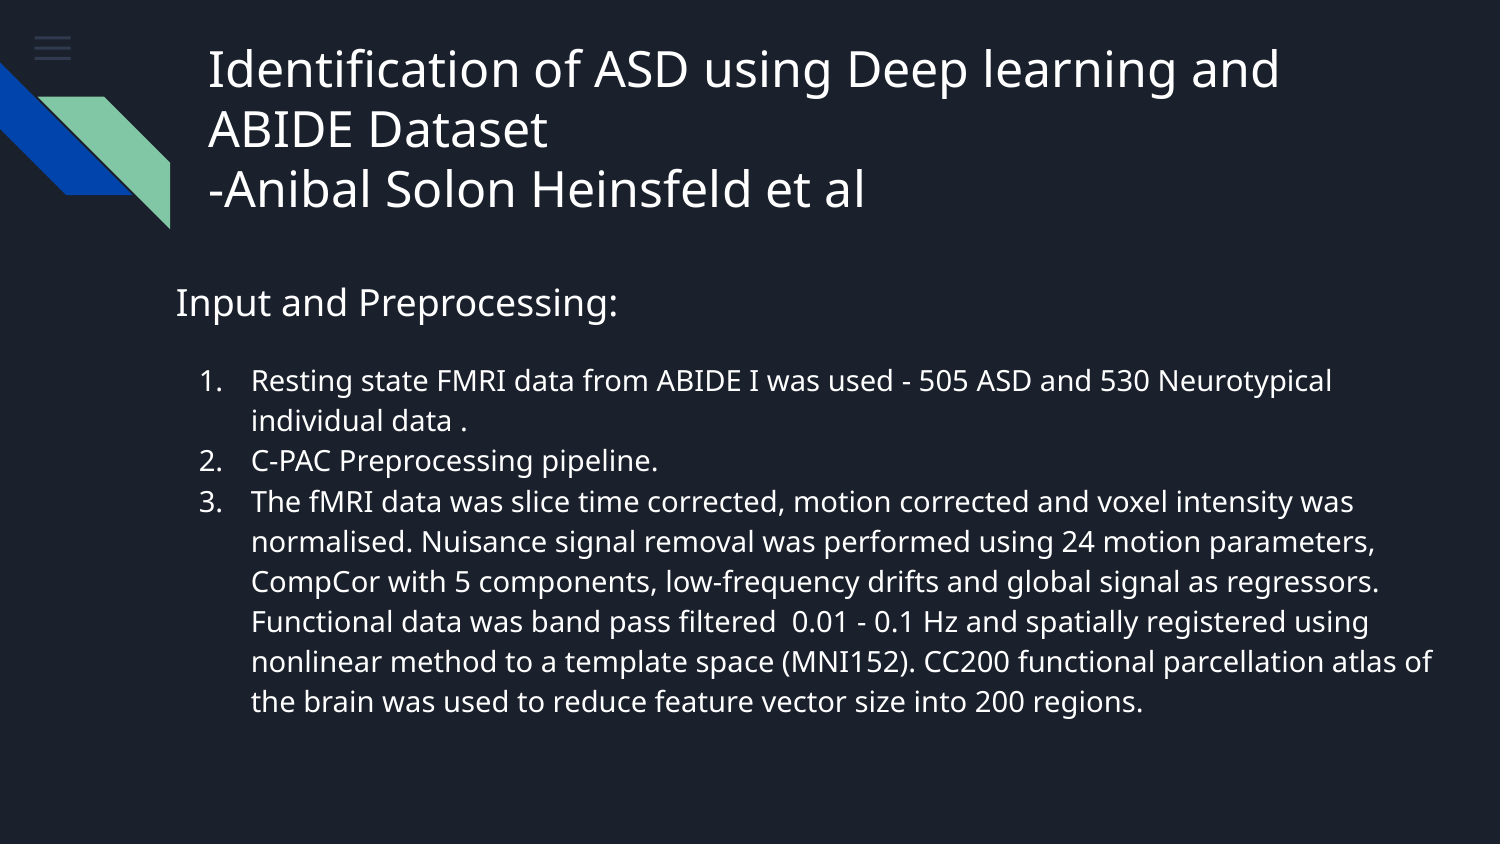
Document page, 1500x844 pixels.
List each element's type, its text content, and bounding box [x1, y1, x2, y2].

title Identification of ASD using Deep learning and ABIDE Dataset -Anibal Solon Heinsfeld et al [193, 22, 1450, 216]
list Input and Preprocessing: Resting state FMRI data from ABIDE I was used - 505 ASD and 530 Neurotypical individual data . C-PAC Preprocessing pipeline. The fMRI data was slice time corrected, motion corrected and voxel intensity was normalised. Nuisance signal removal was performed using 24 motion parameters, CompCor with 5 components, low-frequency drifts and global signal as regressors. Functional data was band pass filtered 0.01 - 0.1 Hz and spatially registered using nonlinear method to a template space (MNI152). CC200 functional parcellation atlas of the brain was used to reduce feature vector size into 200 regions. [160, 257, 1450, 798]
